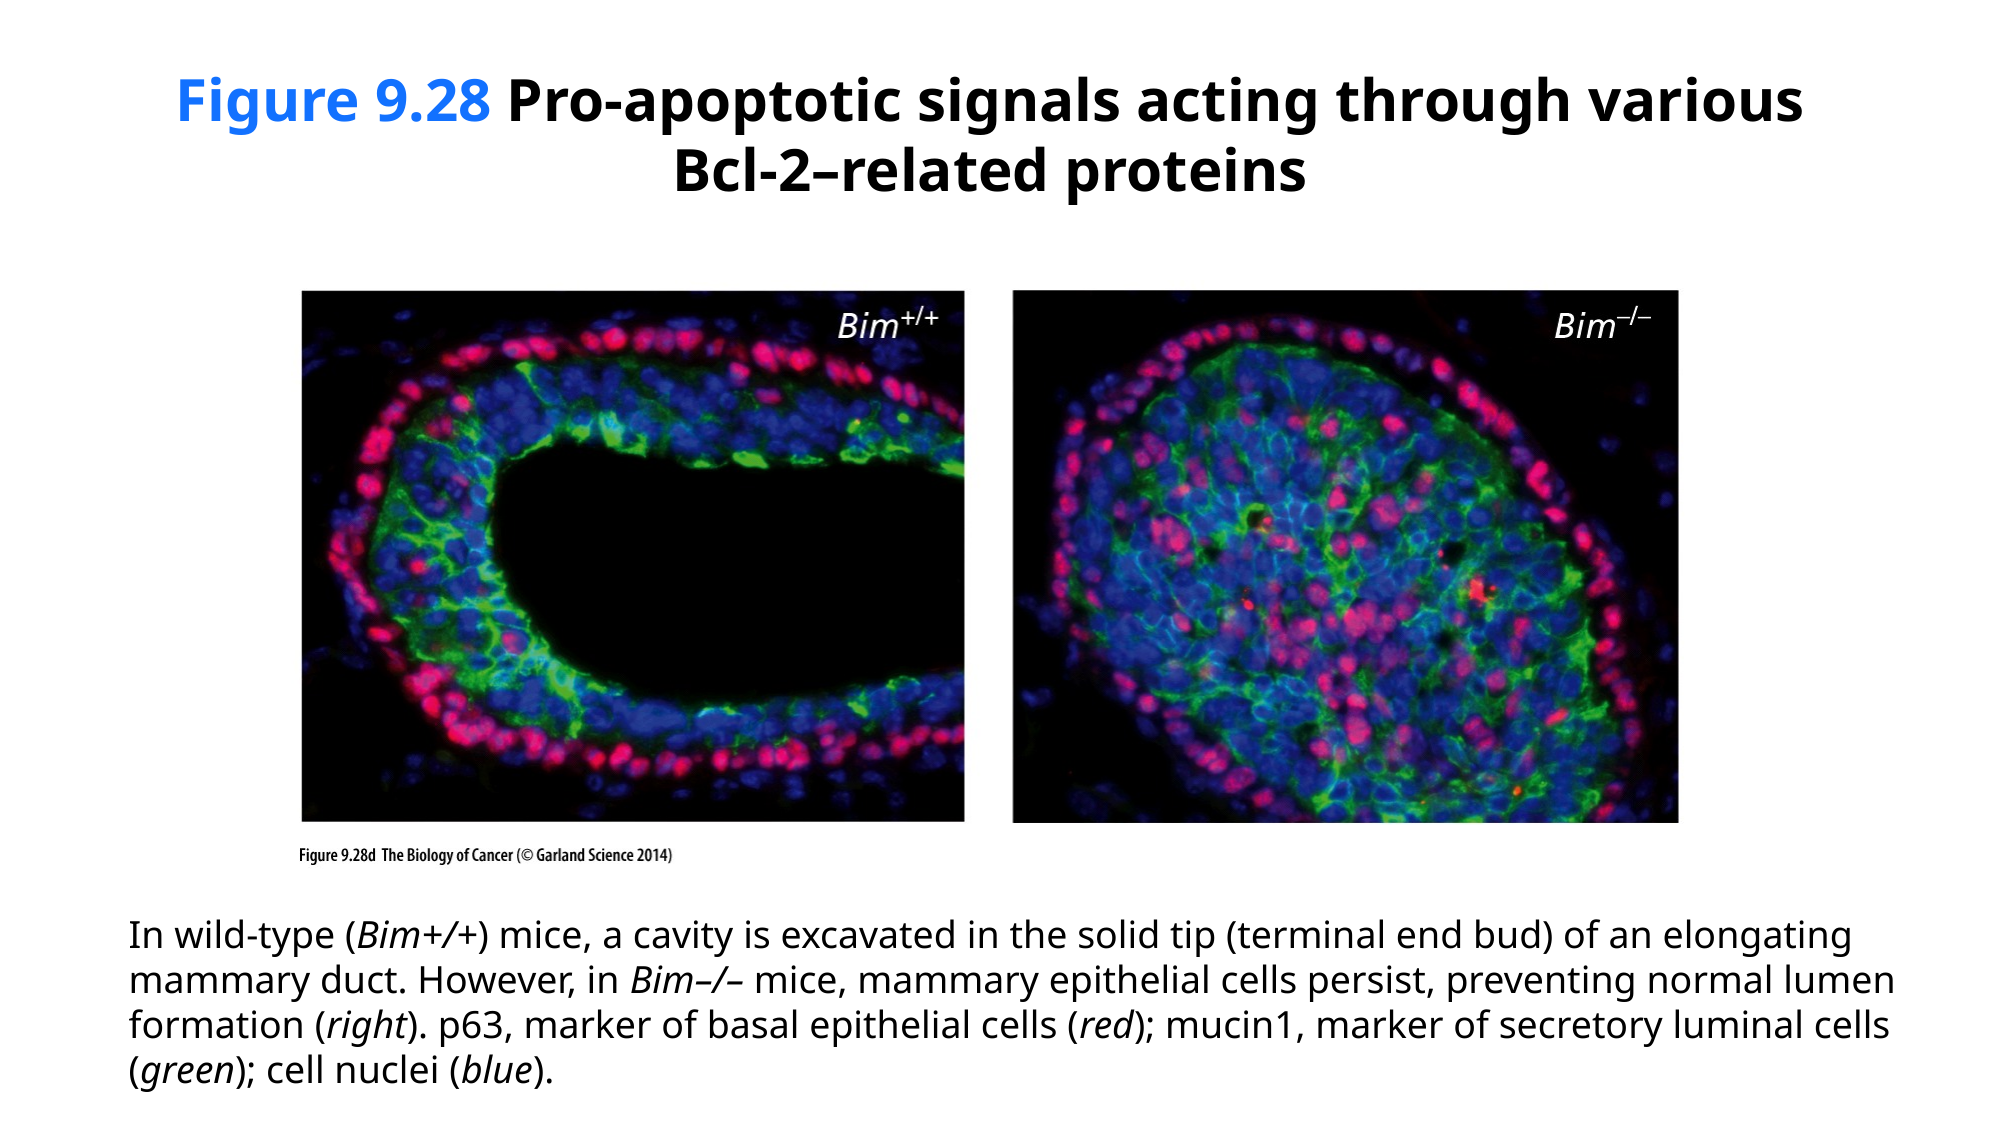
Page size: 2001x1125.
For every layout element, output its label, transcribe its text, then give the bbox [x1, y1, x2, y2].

picture [291, 280, 1689, 869]
text_box In wild-type (Bim+/+) mice, a cavity is excavated in the solid tip (terminal end bud) of an elongating mammary duct. However, in Bim–/– mice, mammary epithelial cells persist, preventing normal lumen formation (right). p63, marker of basal epithelial cells (red); mucin1, marker of secretory luminal cells (green); cell nuclei (blue). [113, 903, 1928, 1099]
text_box Figure 9.28 Pro-apoptotic signals acting through various Bcl-2–related proteins [142, 56, 1838, 211]
